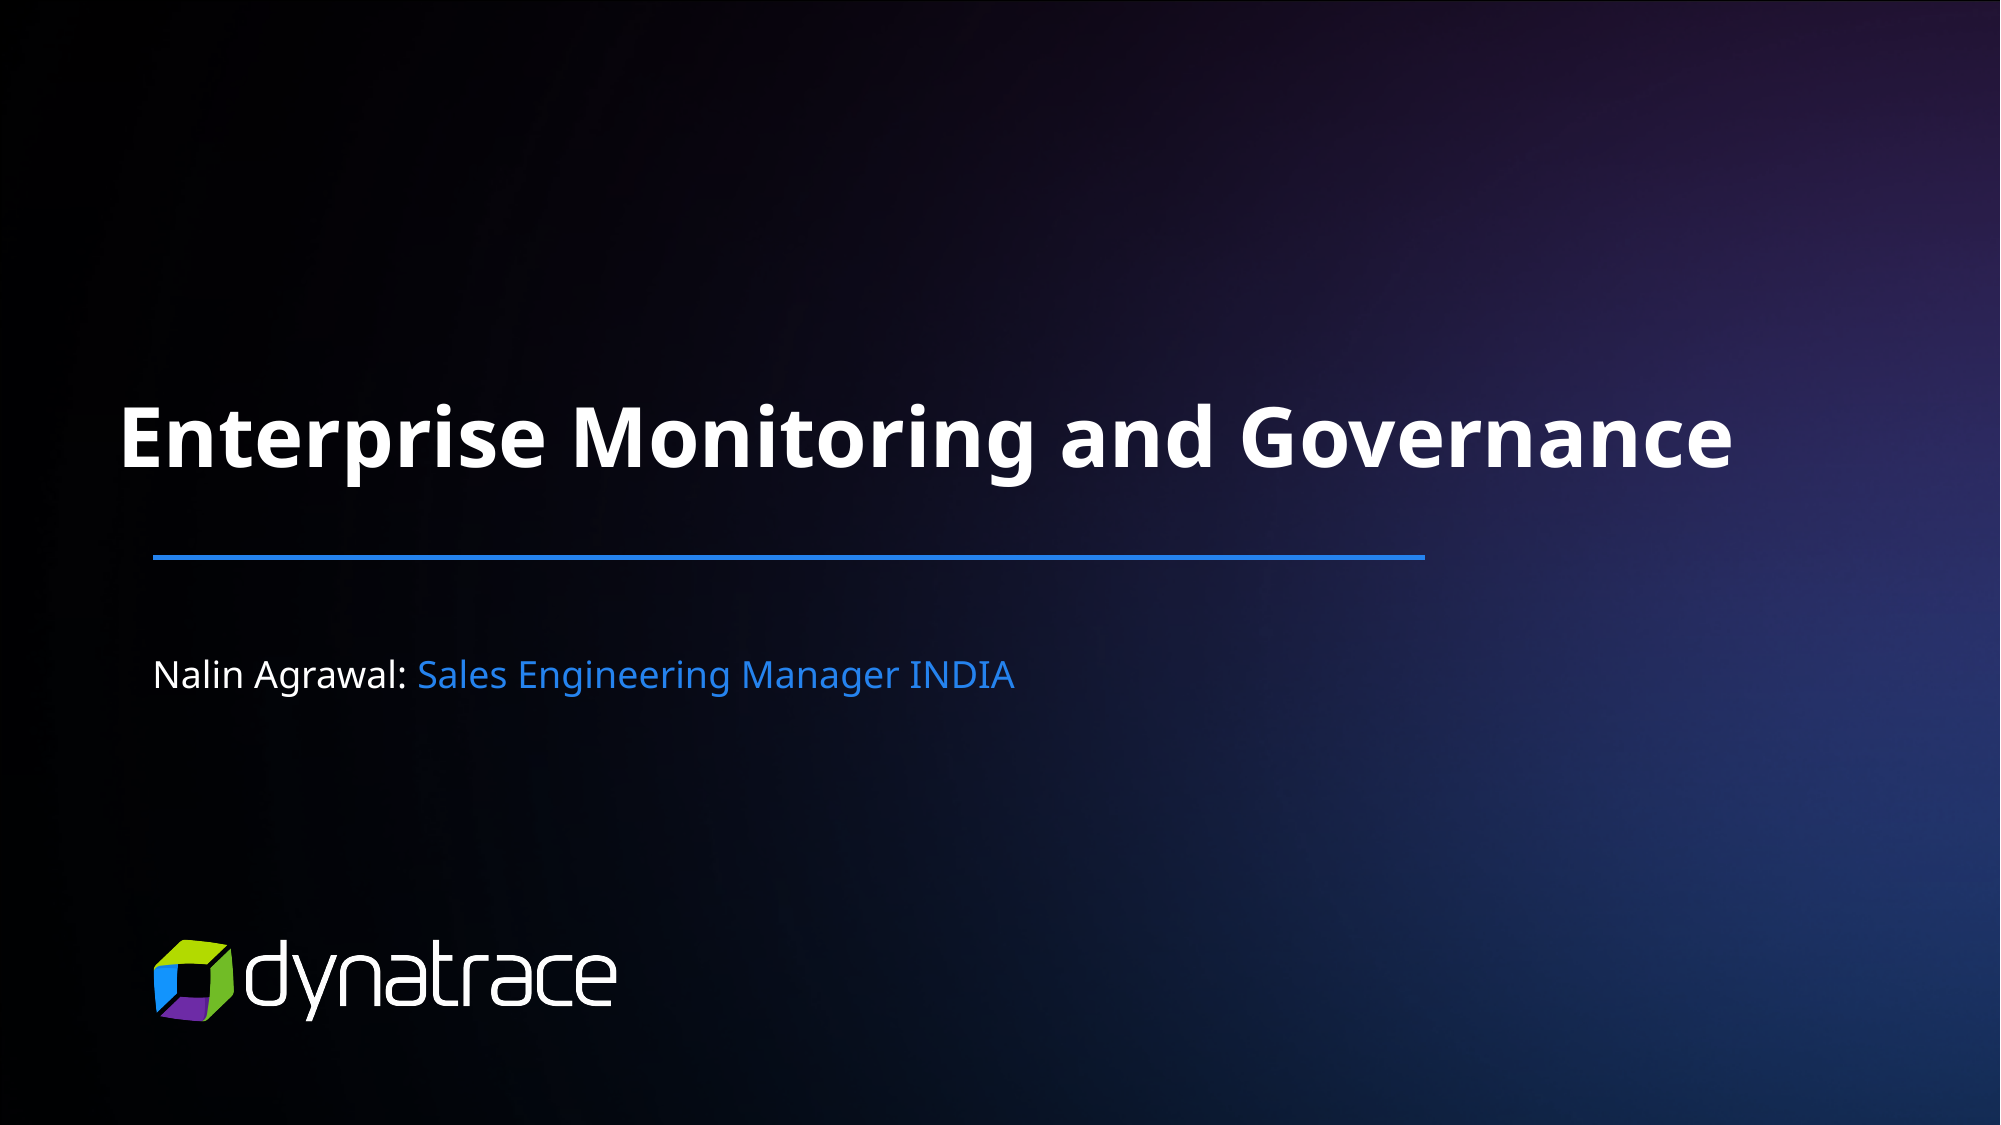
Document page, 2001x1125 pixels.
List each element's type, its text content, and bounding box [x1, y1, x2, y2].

subtitle Nalin Agrawal: Sales Engineering Manager INDIA [137, 648, 1446, 740]
title Enterprise Monitoring and Governance [102, 175, 1859, 492]
picture [2, 2, 2000, 1125]
